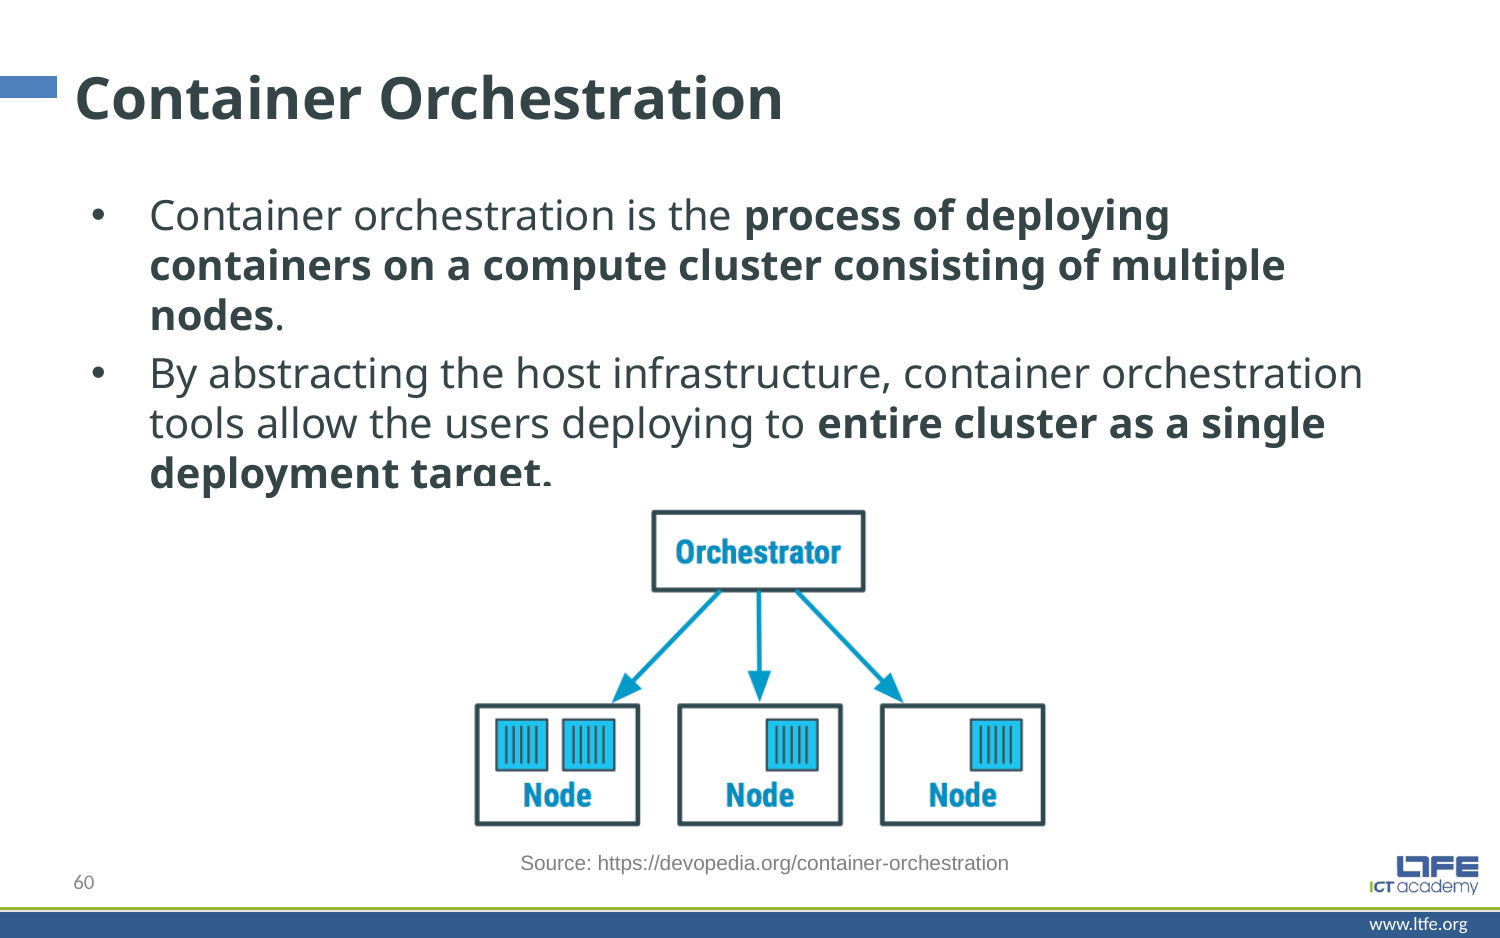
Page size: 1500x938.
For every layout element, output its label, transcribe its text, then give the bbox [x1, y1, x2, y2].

picture [0, 0, 1500, 938]
list Container orchestration is the process of deploying containers on a compute cluster consisting of multiple nodes. By abstracting the host infrastructure, container orchestration tools allow the users deploying to entire cluster as a single deployment target. [59, 181, 1392, 831]
slide_number 60 [58, 856, 199, 907]
text_box Source: https://devopedia.org/container-orchestration [505, 841, 1251, 882]
title Container Orchestration [59, 75, 1410, 179]
